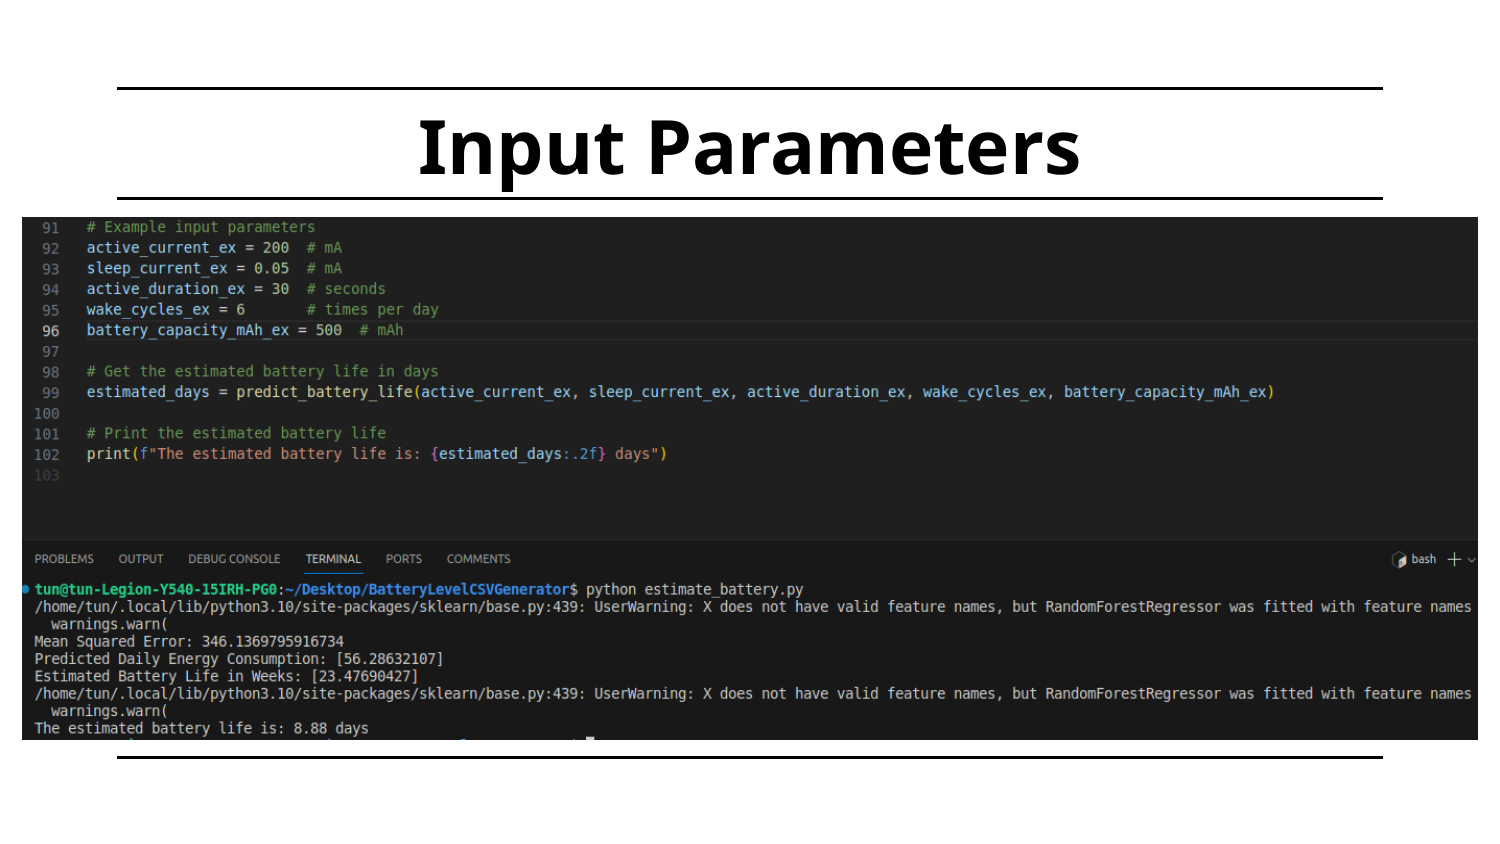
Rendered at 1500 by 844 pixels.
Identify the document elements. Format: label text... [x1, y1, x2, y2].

picture [22, 217, 1478, 740]
title Input Parameters [118, 99, 1382, 174]
